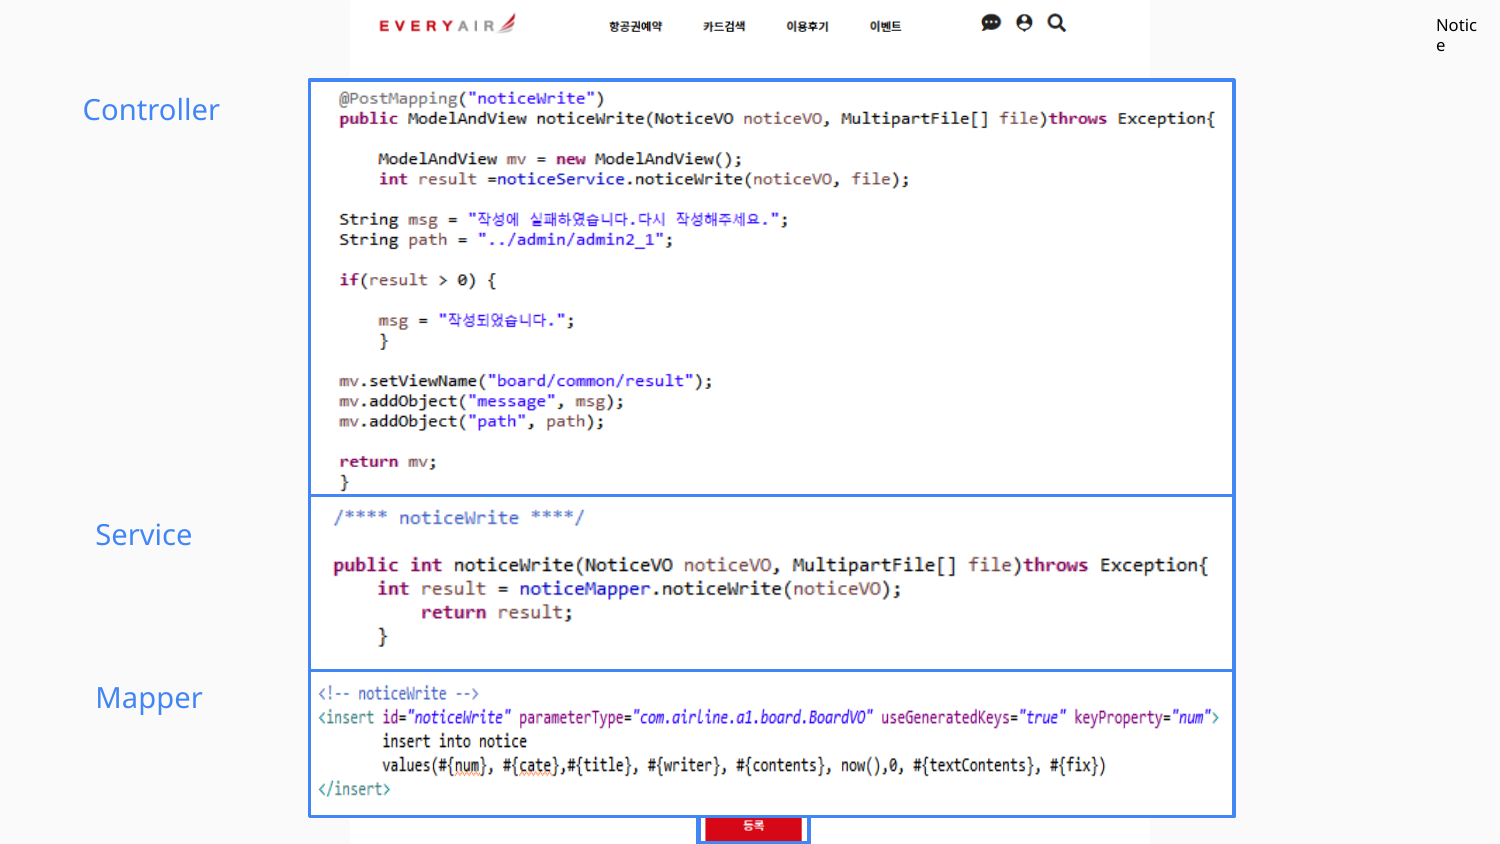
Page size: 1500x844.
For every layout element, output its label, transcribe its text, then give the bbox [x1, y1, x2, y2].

text_box Mapper [80, 664, 228, 729]
text_box Service [80, 501, 228, 567]
picture [310, 0, 1233, 844]
text_box Notice [1421, 0, 1500, 70]
text_box Controller [67, 76, 244, 142]
